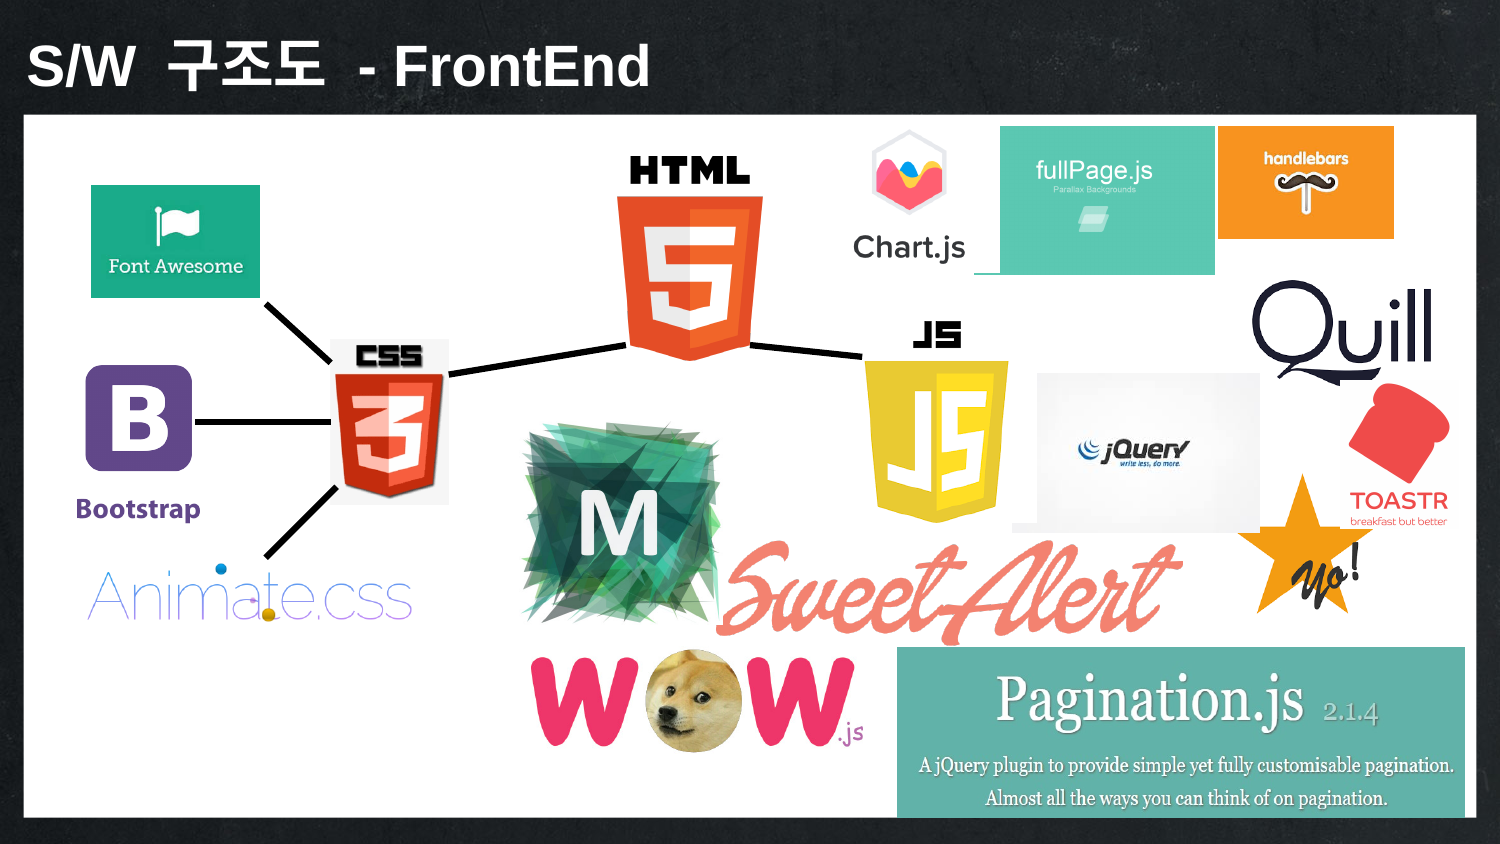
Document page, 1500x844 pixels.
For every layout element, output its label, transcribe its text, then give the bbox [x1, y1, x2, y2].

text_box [265, 486, 337, 558]
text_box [265, 303, 331, 363]
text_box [448, 344, 627, 375]
picture [0, 0, 1500, 844]
picture [90, 185, 260, 298]
picture [1218, 126, 1394, 239]
picture [330, 339, 449, 505]
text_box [749, 344, 863, 358]
picture [835, 279, 1459, 617]
text_box S/W 구조도 - FrontEnd [11, 0, 1022, 127]
picture [519, 421, 1465, 818]
text_box [21, 113, 1479, 820]
picture [821, 125, 1215, 275]
picture [35, 344, 449, 677]
picture [586, 155, 792, 361]
